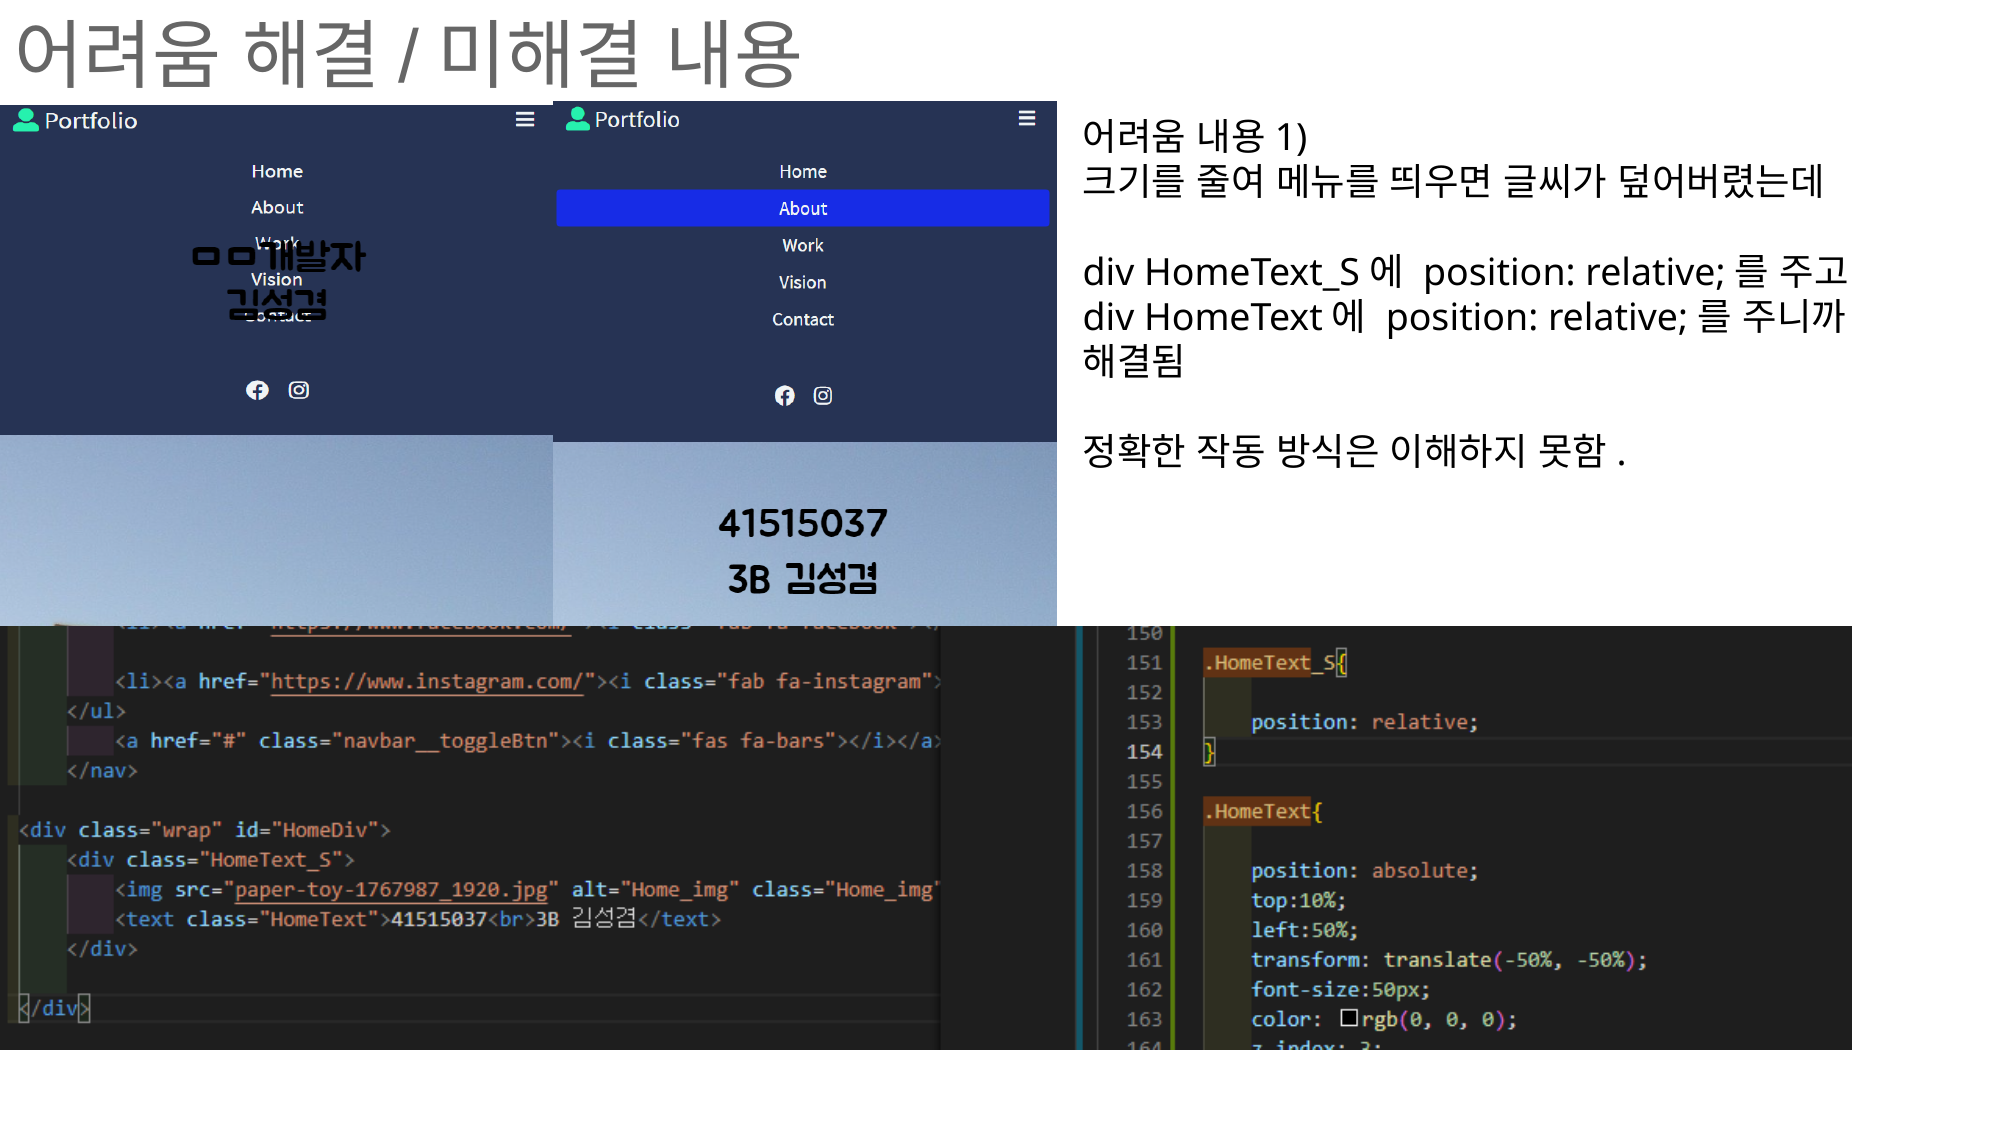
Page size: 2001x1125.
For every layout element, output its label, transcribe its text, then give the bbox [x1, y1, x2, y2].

text_box 어려움 내용1) 크기를 줄여 메뉴를 띄우면 글씨가 덮어버렸는데 div HomeText_S에 position: relative;를 주고 div HomeText에 position: relative;를 주니까 해결됨 정확한 작동 방식은 이해하지 못함. [1067, 105, 1921, 481]
picture [0, 101, 1852, 1050]
text_box 어려움 해결/미해결 내용 [0, 0, 893, 105]
